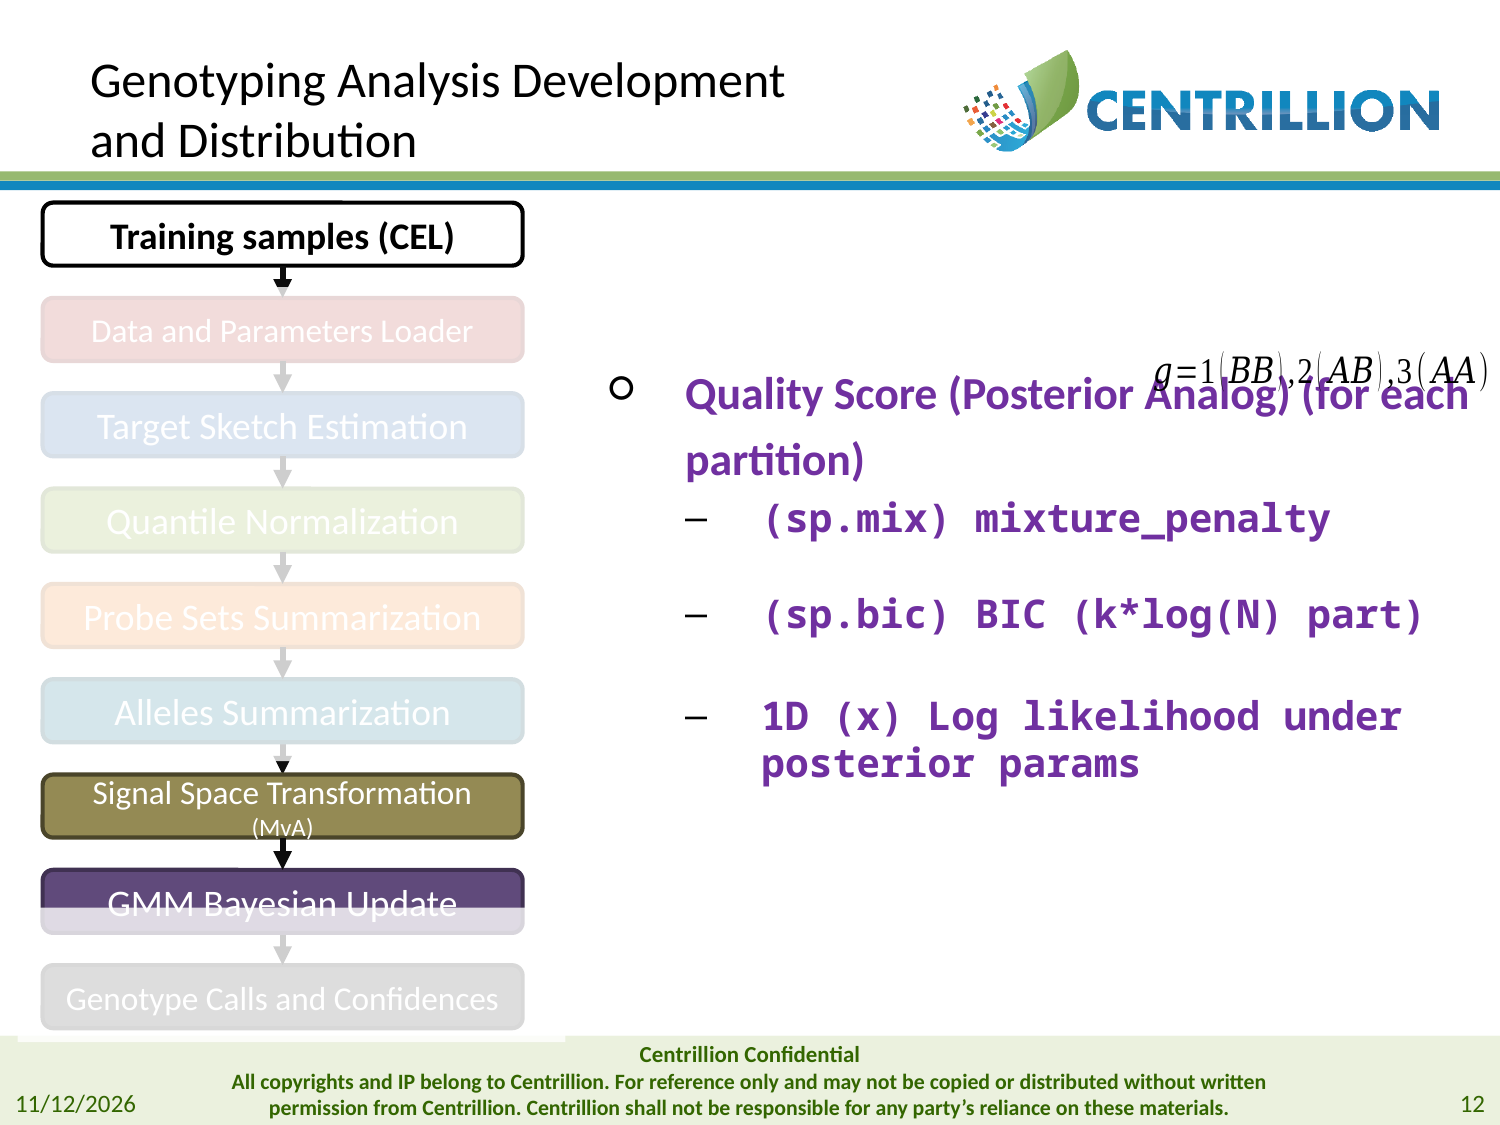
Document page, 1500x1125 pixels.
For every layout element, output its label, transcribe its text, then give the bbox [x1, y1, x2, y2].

picture [962, 48, 1439, 152]
title Genotyping Analysis Development and Distribution [75, 37, 866, 177]
text_box [9, 285, 561, 763]
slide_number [0, 1079, 160, 1125]
footer Centrillion Confidential All copyrights and IP belong to Centrillion. For reference only and may not be copied or distributed without written permission from Centrillion. Centrillion shall not be responsible for any party’s reliance on these materials. [171, 1035, 1329, 1125]
text_box [15, 906, 567, 1044]
text_box Signal Space Transformation (MvA) [40, 772, 525, 840]
slide_number 12 [1425, 1079, 1500, 1125]
text_box Training samples (CEL) [40, 200, 525, 268]
text_box GMM Bayesian Update [40, 867, 525, 906]
